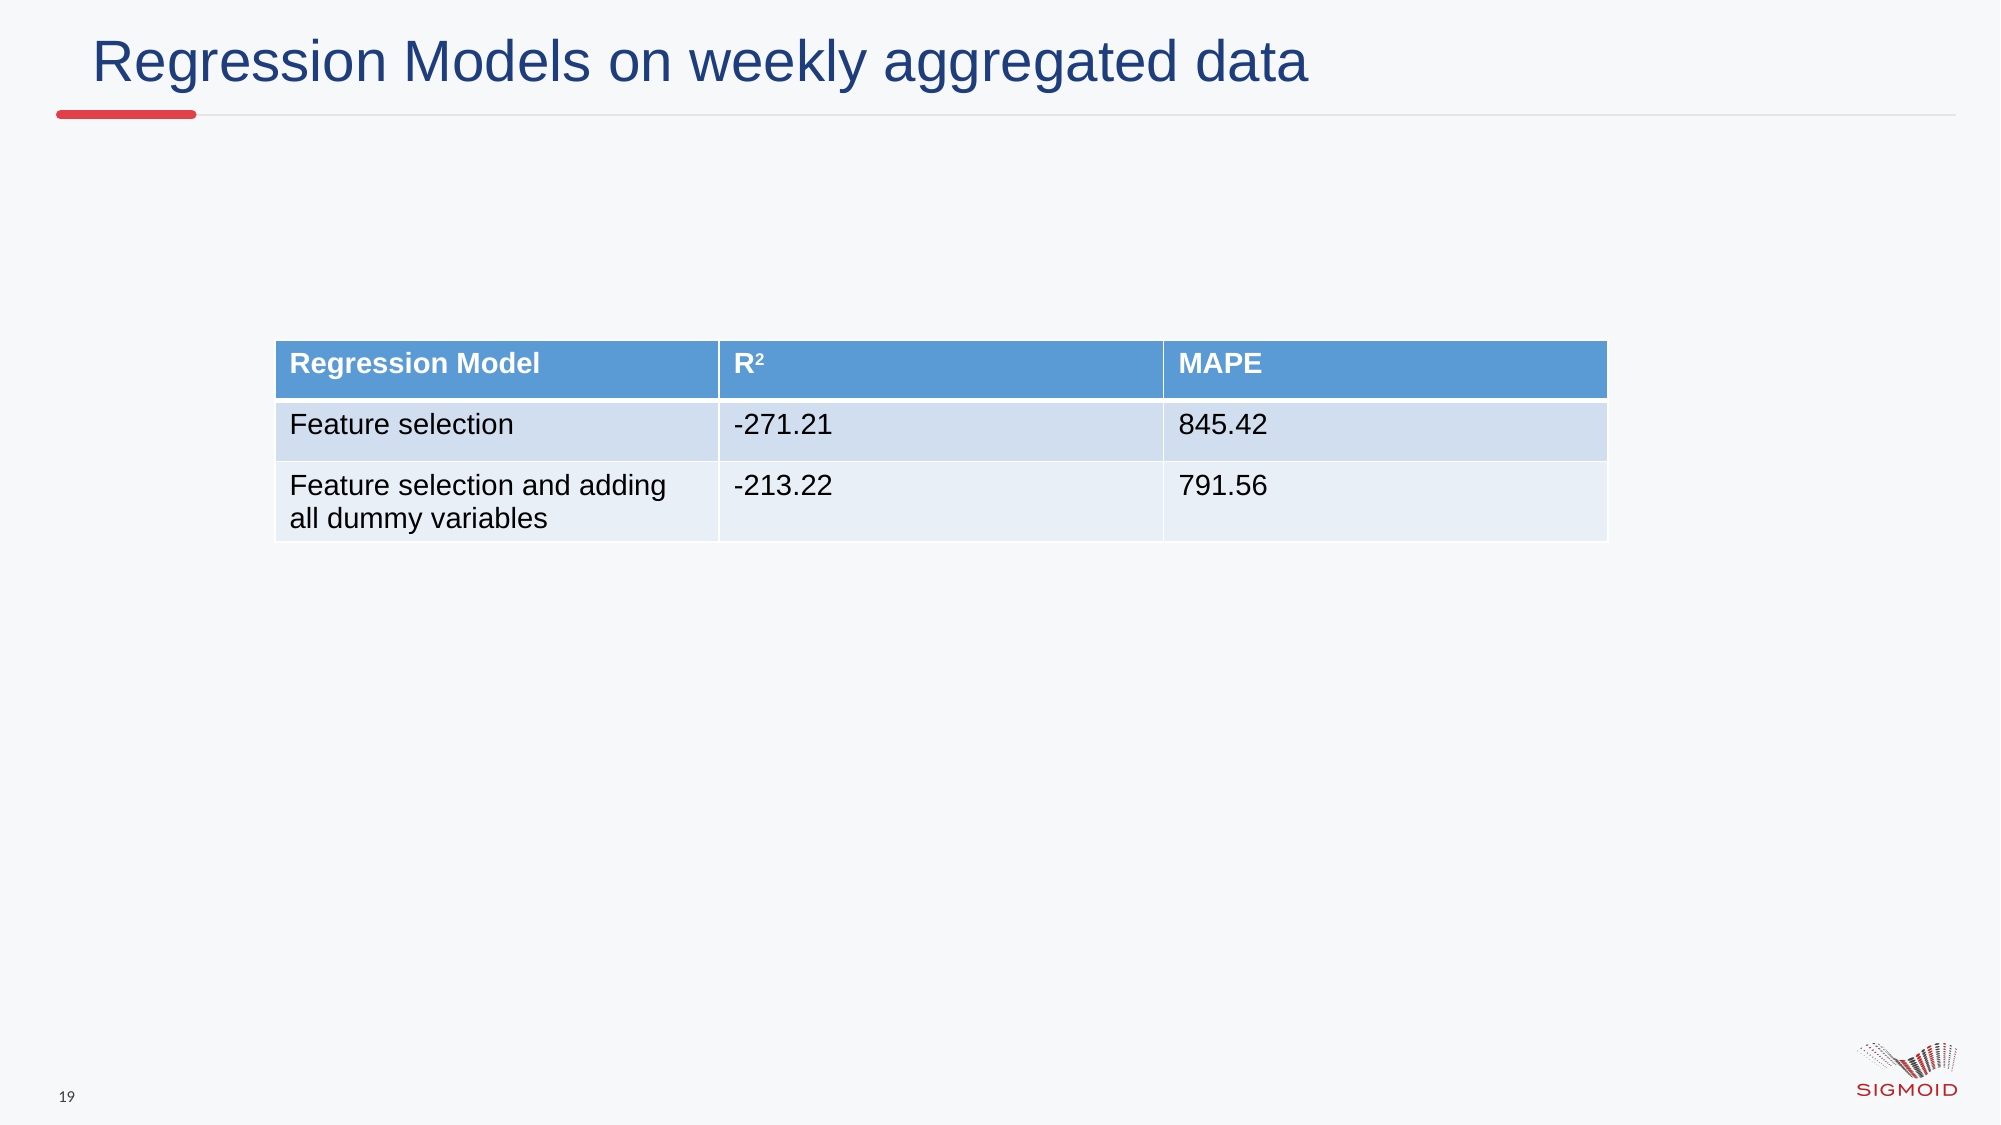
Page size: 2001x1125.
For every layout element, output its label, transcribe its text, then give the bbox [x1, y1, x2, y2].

table_cell Feature selection and adding all dummy variables [276, 462, 718, 541]
table_cell Feature selection [276, 403, 718, 461]
table_header MAPE [1164, 341, 1607, 398]
table_cell -213.22 [720, 462, 1163, 541]
table_header R2 [720, 341, 1163, 398]
table_cell 791.56 [1164, 462, 1607, 541]
list Regression Models on weekly aggregated data [40, 16, 1957, 87]
picture [1857, 1043, 1957, 1096]
table_cell 845.42 [1164, 403, 1607, 461]
table_cell -271.21 [720, 403, 1163, 461]
table_header Regression Model [276, 341, 718, 398]
